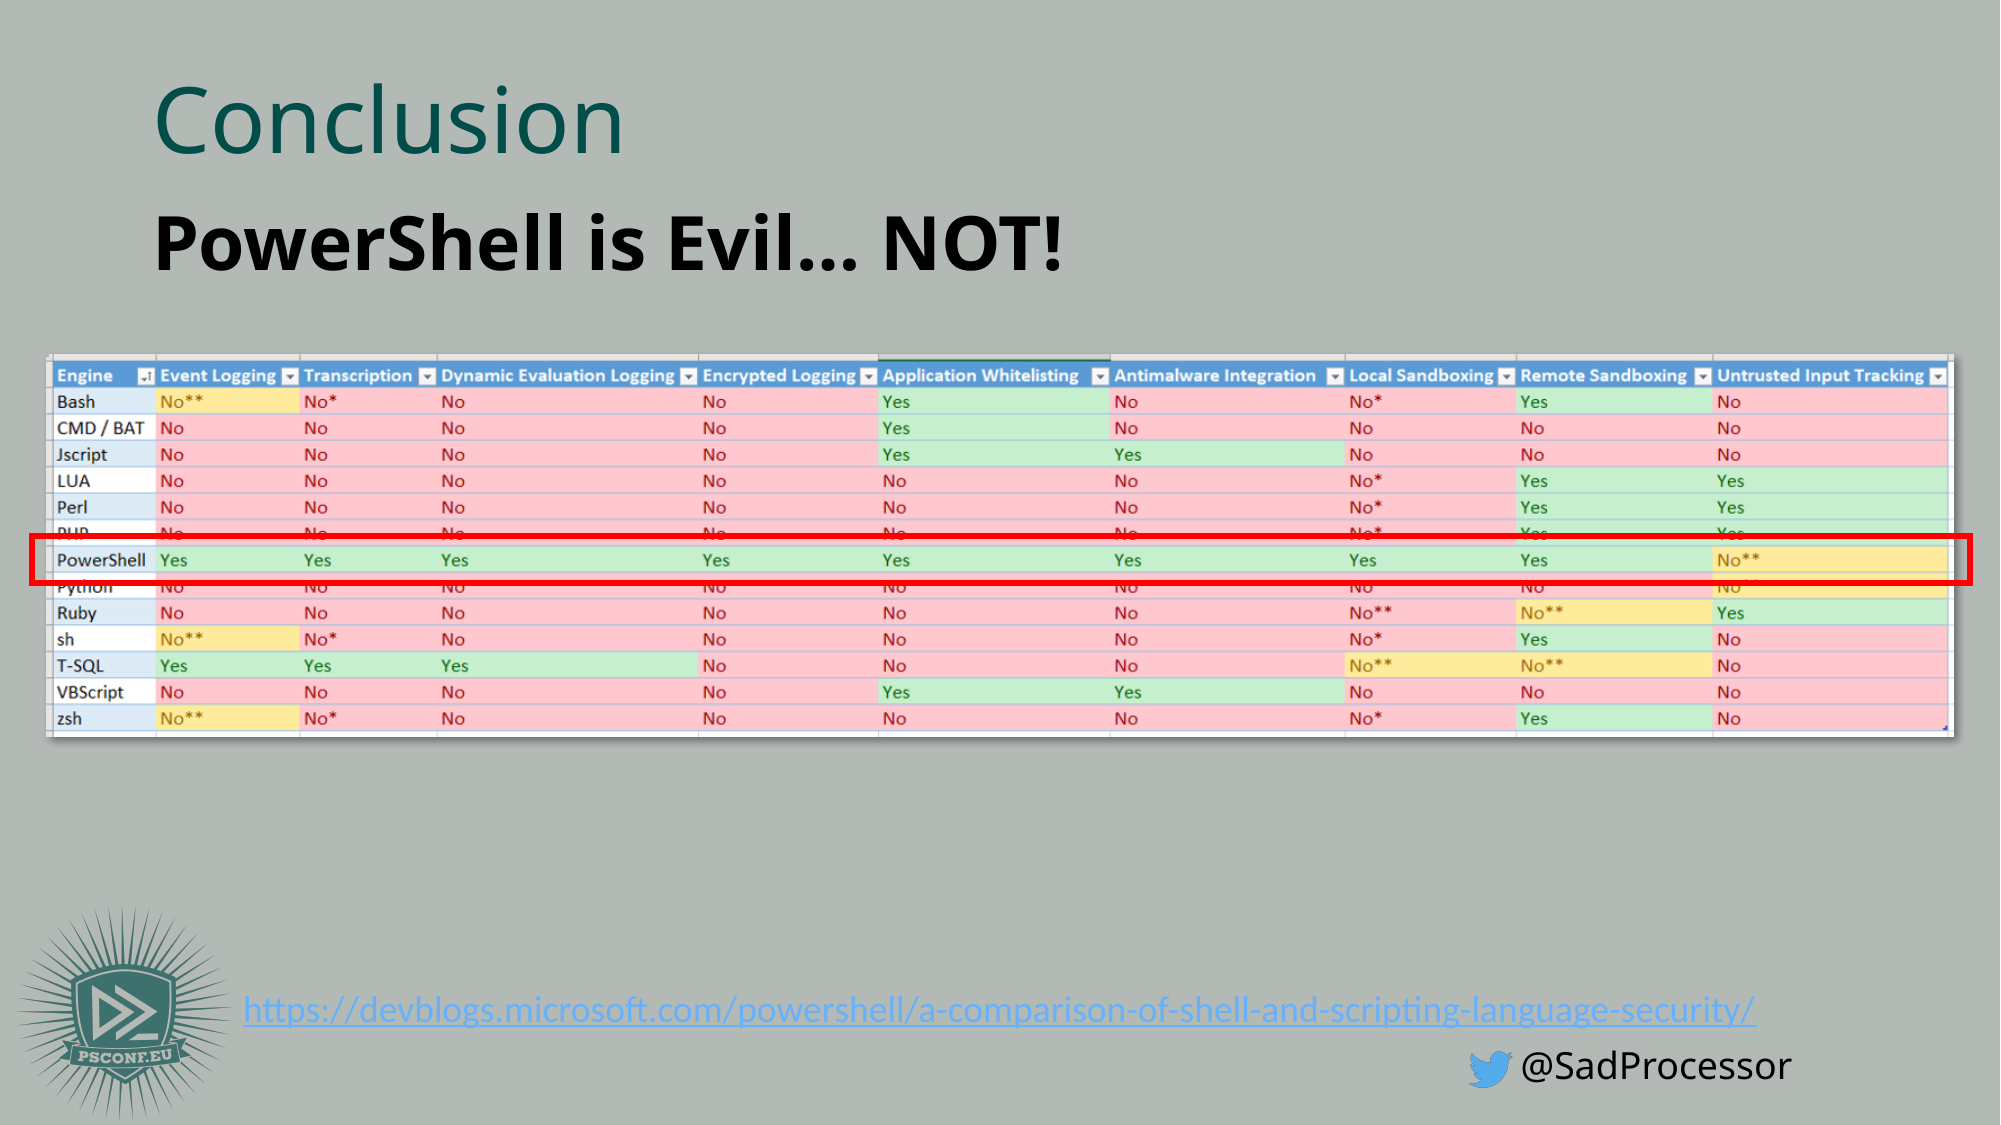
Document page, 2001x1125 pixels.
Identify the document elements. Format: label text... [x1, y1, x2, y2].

footer @SadProcessor [1505, 1037, 1863, 1098]
picture [1458, 1037, 1523, 1103]
text_box https://devblogs.microsoft.com/powershell/a-comparison-of-shell-and-scripting-language-security/ [228, 977, 1772, 1037]
title Conclusion [137, 59, 1863, 187]
text_box [31, 535, 46, 584]
picture [46, 354, 1954, 737]
text_box PowerShell is Evil… NOT! [137, 187, 1863, 293]
text_box [1954, 535, 1971, 584]
